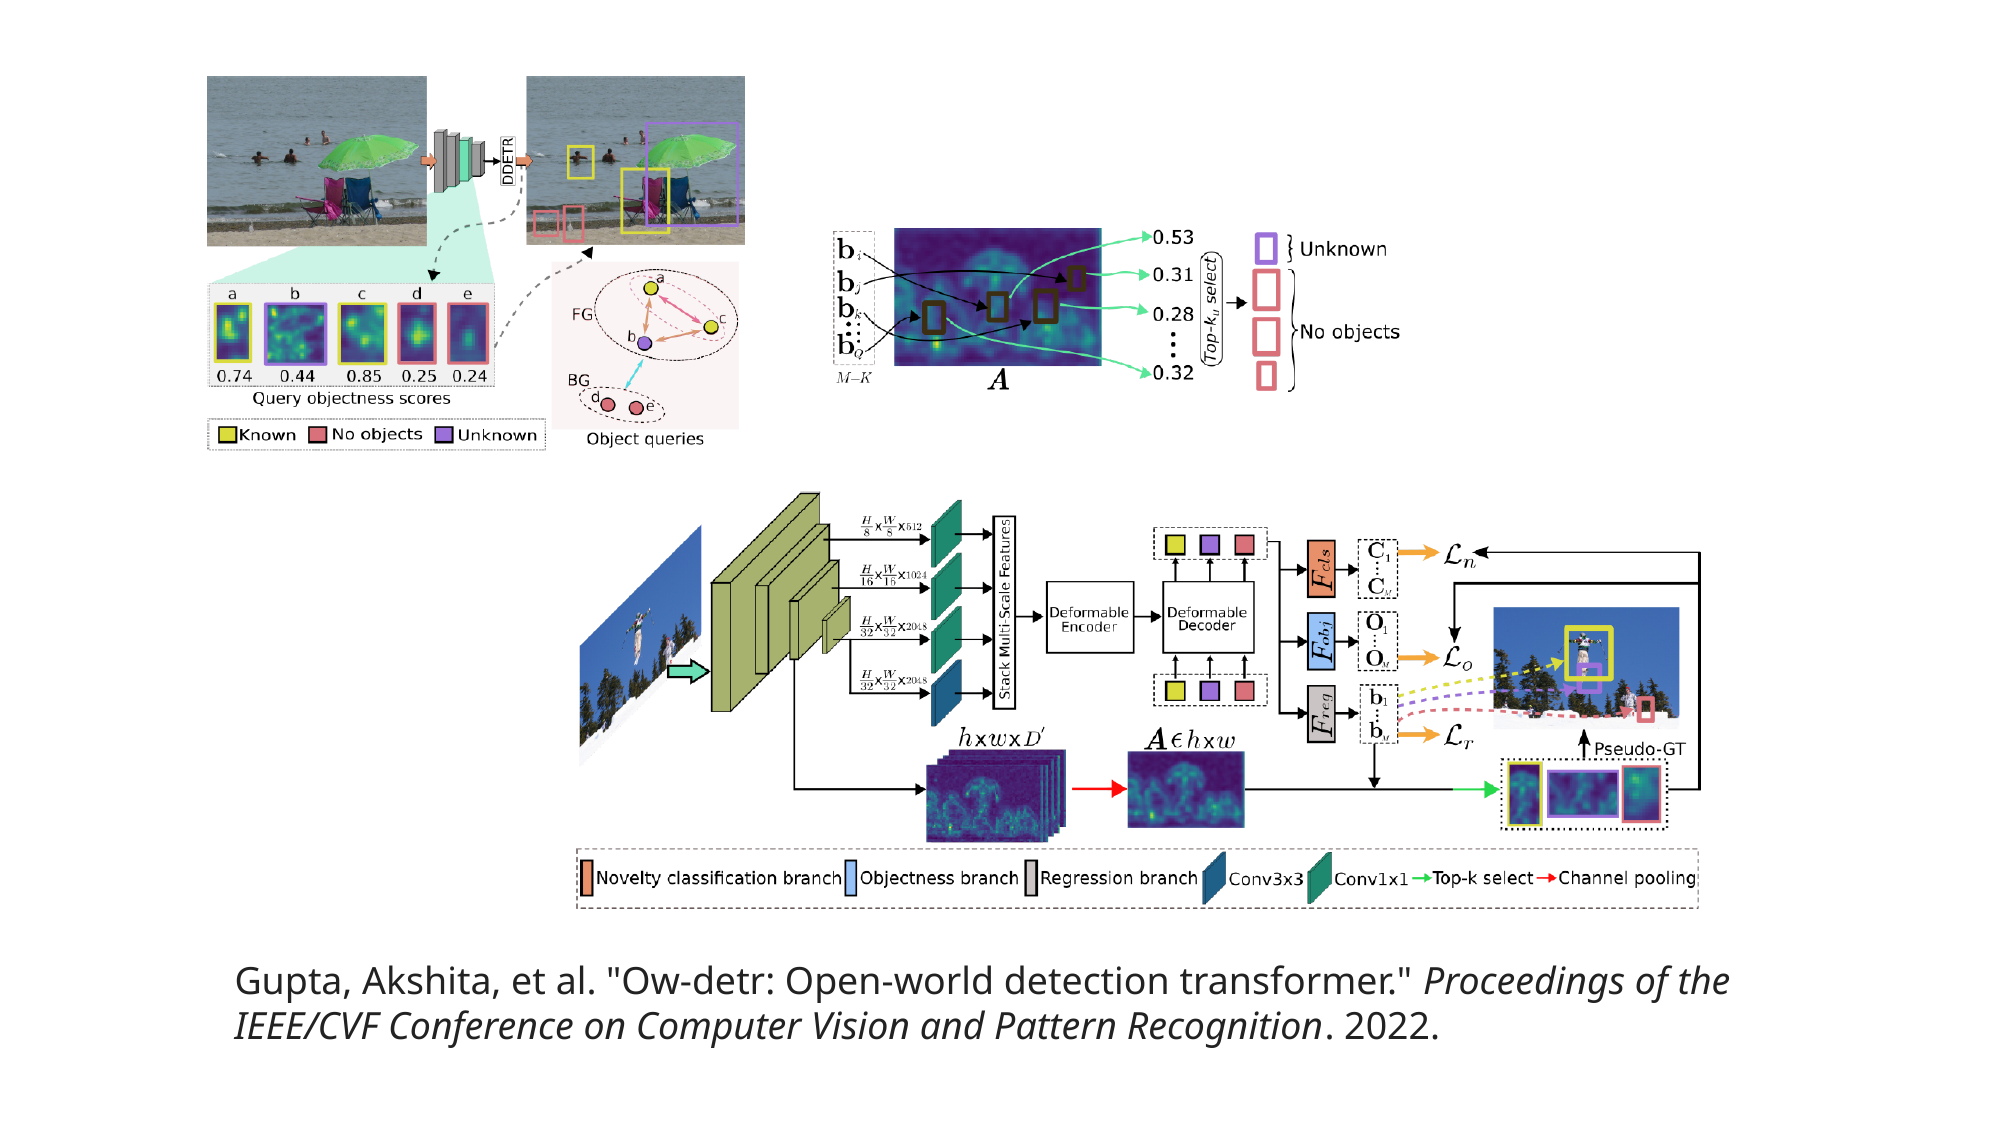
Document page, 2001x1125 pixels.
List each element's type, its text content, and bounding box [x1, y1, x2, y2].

picture [533, 466, 1719, 917]
picture [181, 65, 757, 454]
text_box Gupta, Akshita, et al. "Ow-detr: Open-world detection transformer." Proceedings of the IEEE/CVF Conference on Computer Vision and Pattern Recognition. 2022. [219, 949, 1758, 1055]
picture [820, 208, 1407, 401]
